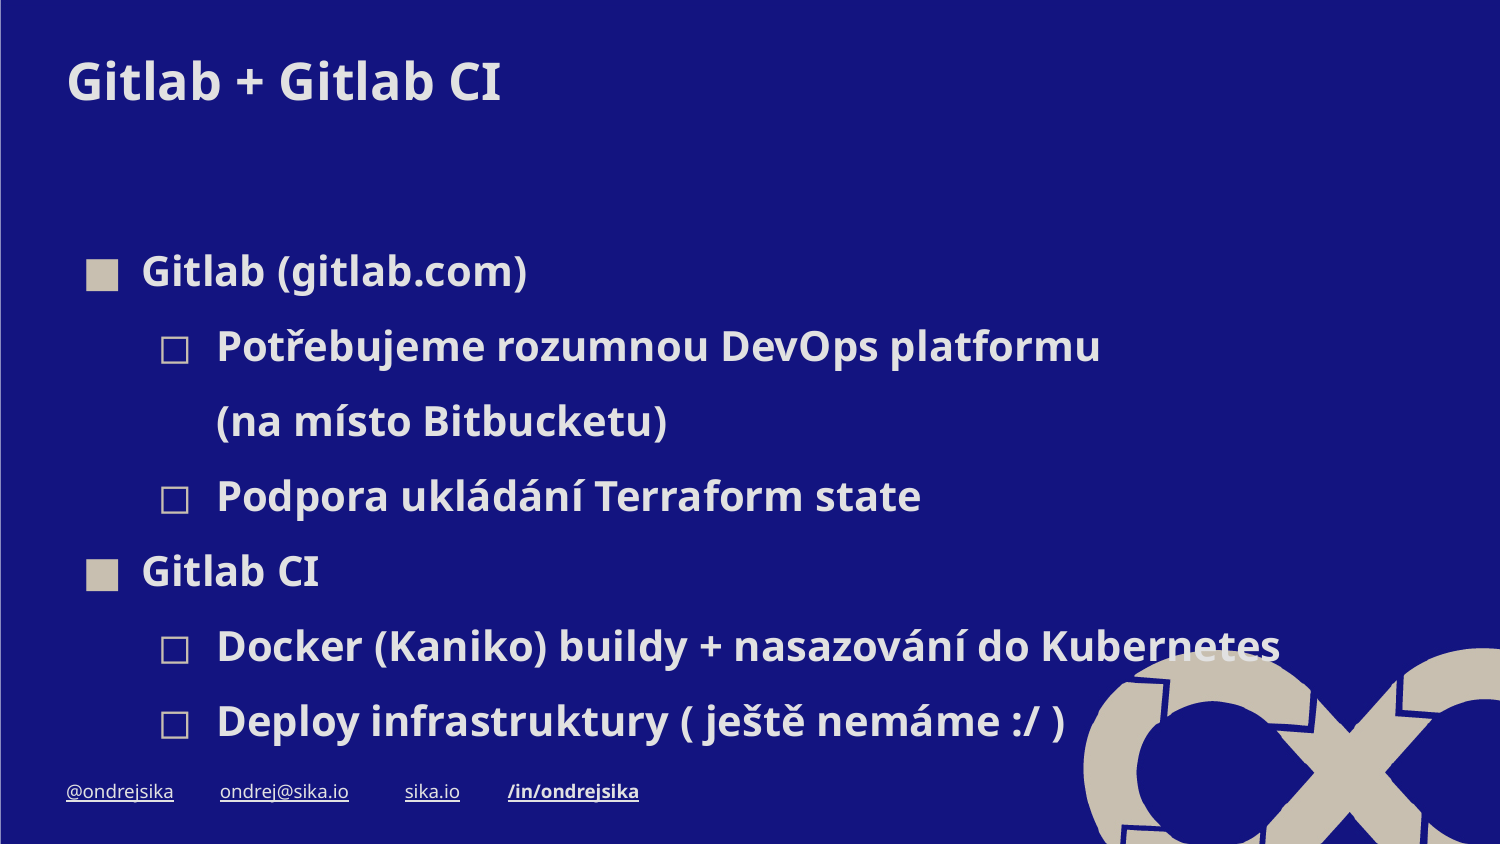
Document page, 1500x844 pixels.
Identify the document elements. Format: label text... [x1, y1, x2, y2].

picture [0, 0, 1500, 844]
list Gitlab (gitlab.com) Potřebujeme rozumnou DevOps platformu (na místo Bitbucketu) Podpora ukládání Terraform state Gitlab CI Docker (Kaniko) buildy + nasazování do Kubernetes Deploy infrastruktury ( ještě nemáme :/ ) [51, 205, 1352, 688]
title Gitlab + Gitlab CI [51, 33, 1449, 128]
